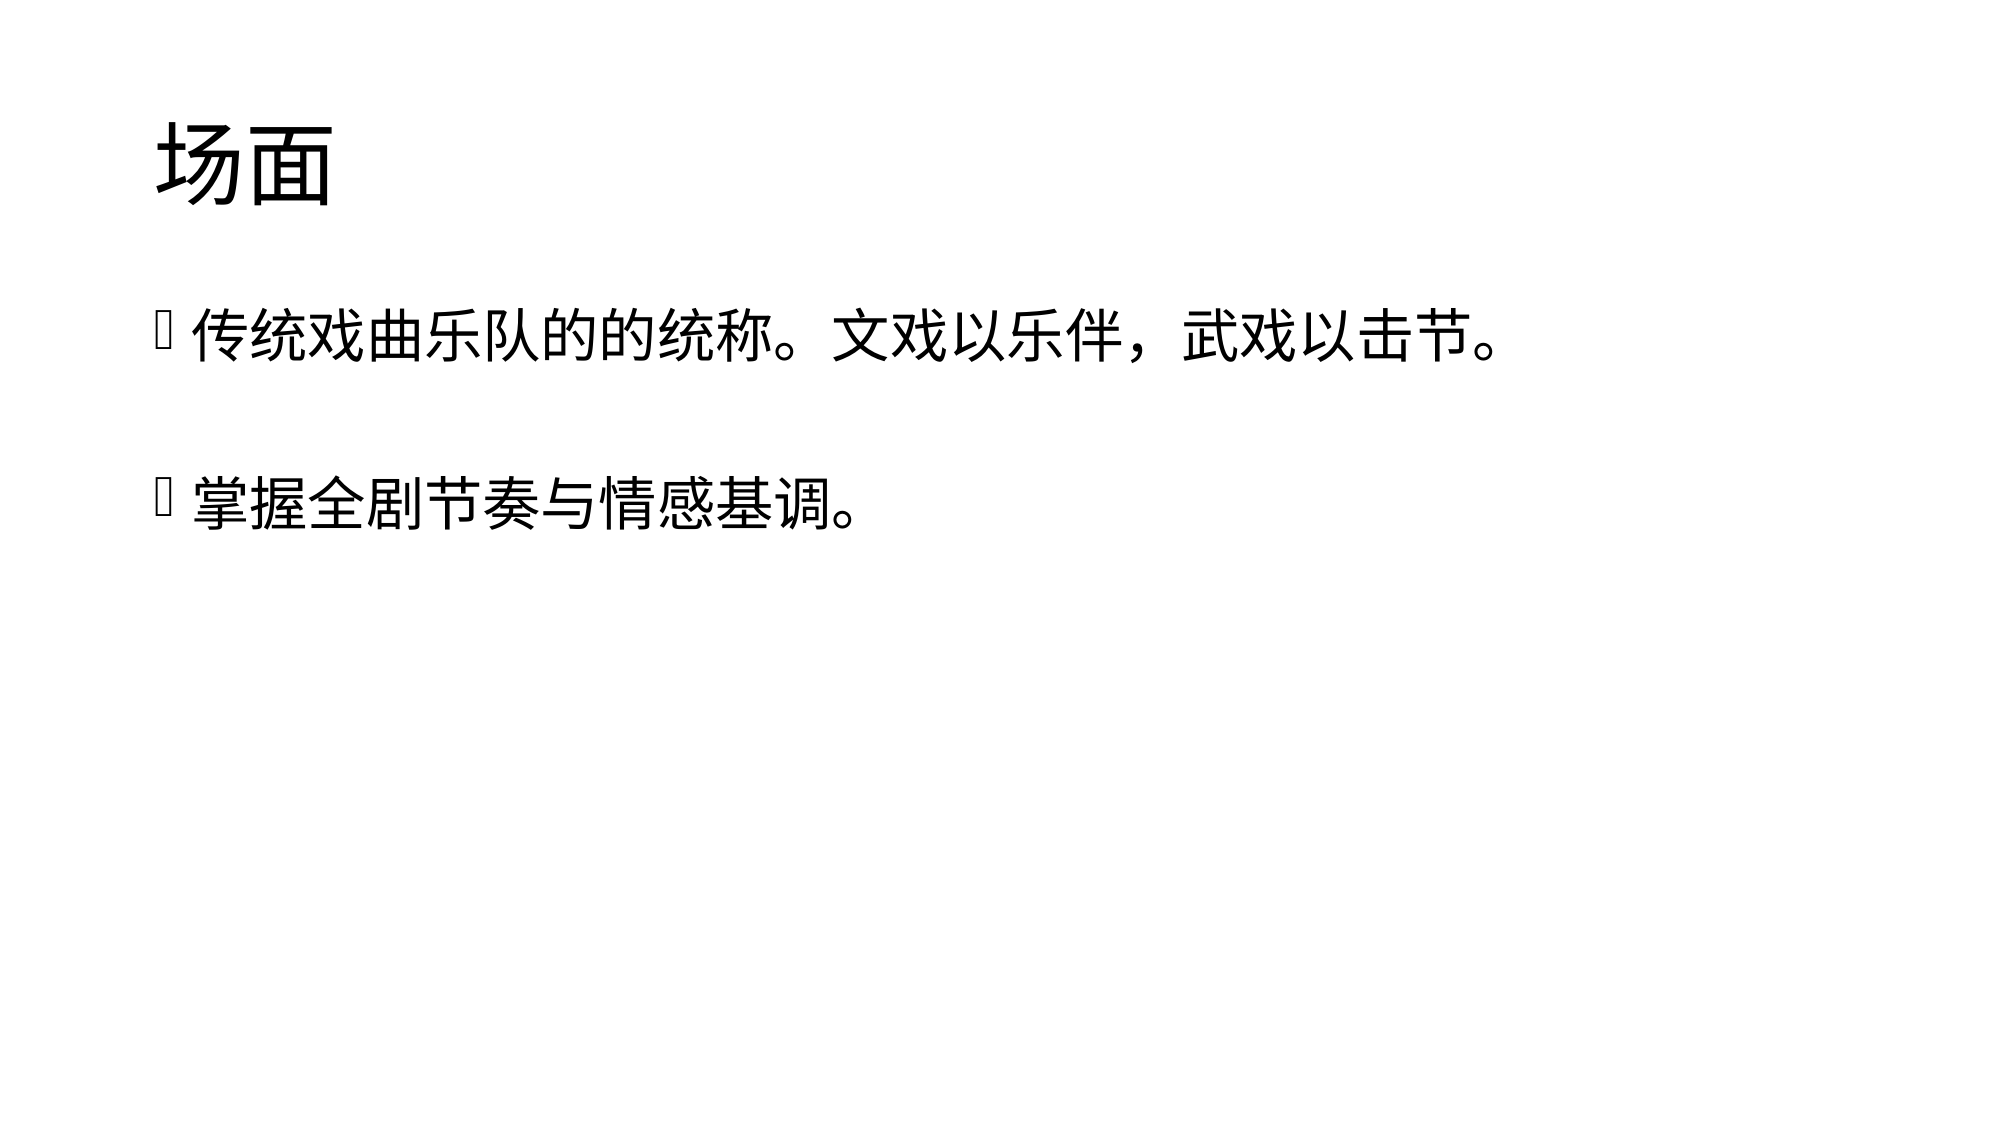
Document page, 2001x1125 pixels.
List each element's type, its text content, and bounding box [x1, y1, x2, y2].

title 场面 [138, 60, 1864, 278]
list 传统戏曲乐队的的统称。文戏以乐伴，武戏以击节。 掌握全剧节奏与情感基调。 [138, 299, 1864, 1014]
